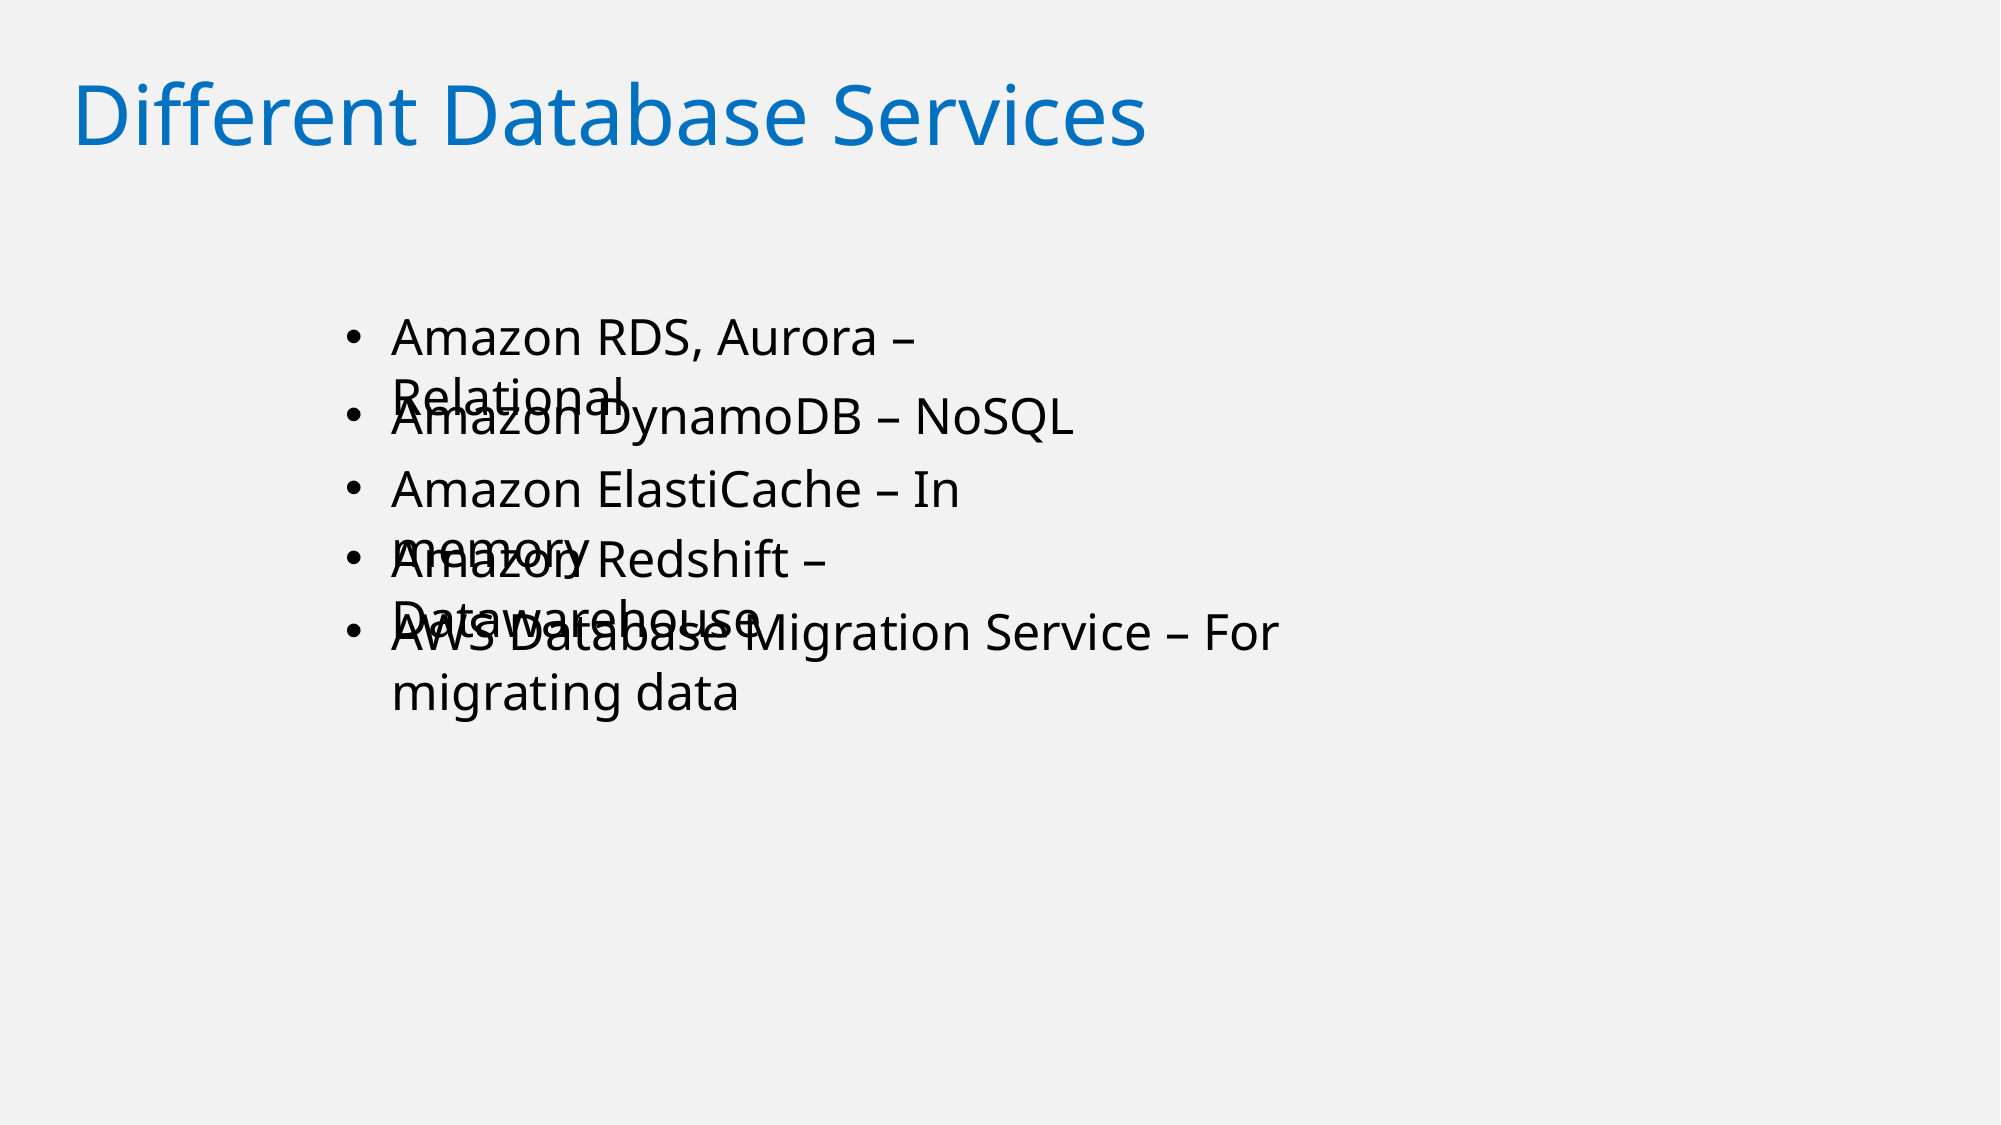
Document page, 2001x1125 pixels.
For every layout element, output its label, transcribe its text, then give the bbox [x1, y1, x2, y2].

text_box Amazon Redshift – Datawarehouse [345, 527, 1083, 600]
text_box AWS Database Migration Service – For migrating data [345, 600, 1484, 721]
text_box Amazon DynamoDB – NoSQL [345, 426, 1083, 445]
text_box Amazon ElastiCache – In memory [345, 457, 1083, 527]
text_box Amazon RDS, Aurora – Relational [345, 305, 1083, 426]
title Different Database Services [56, 45, 1900, 193]
